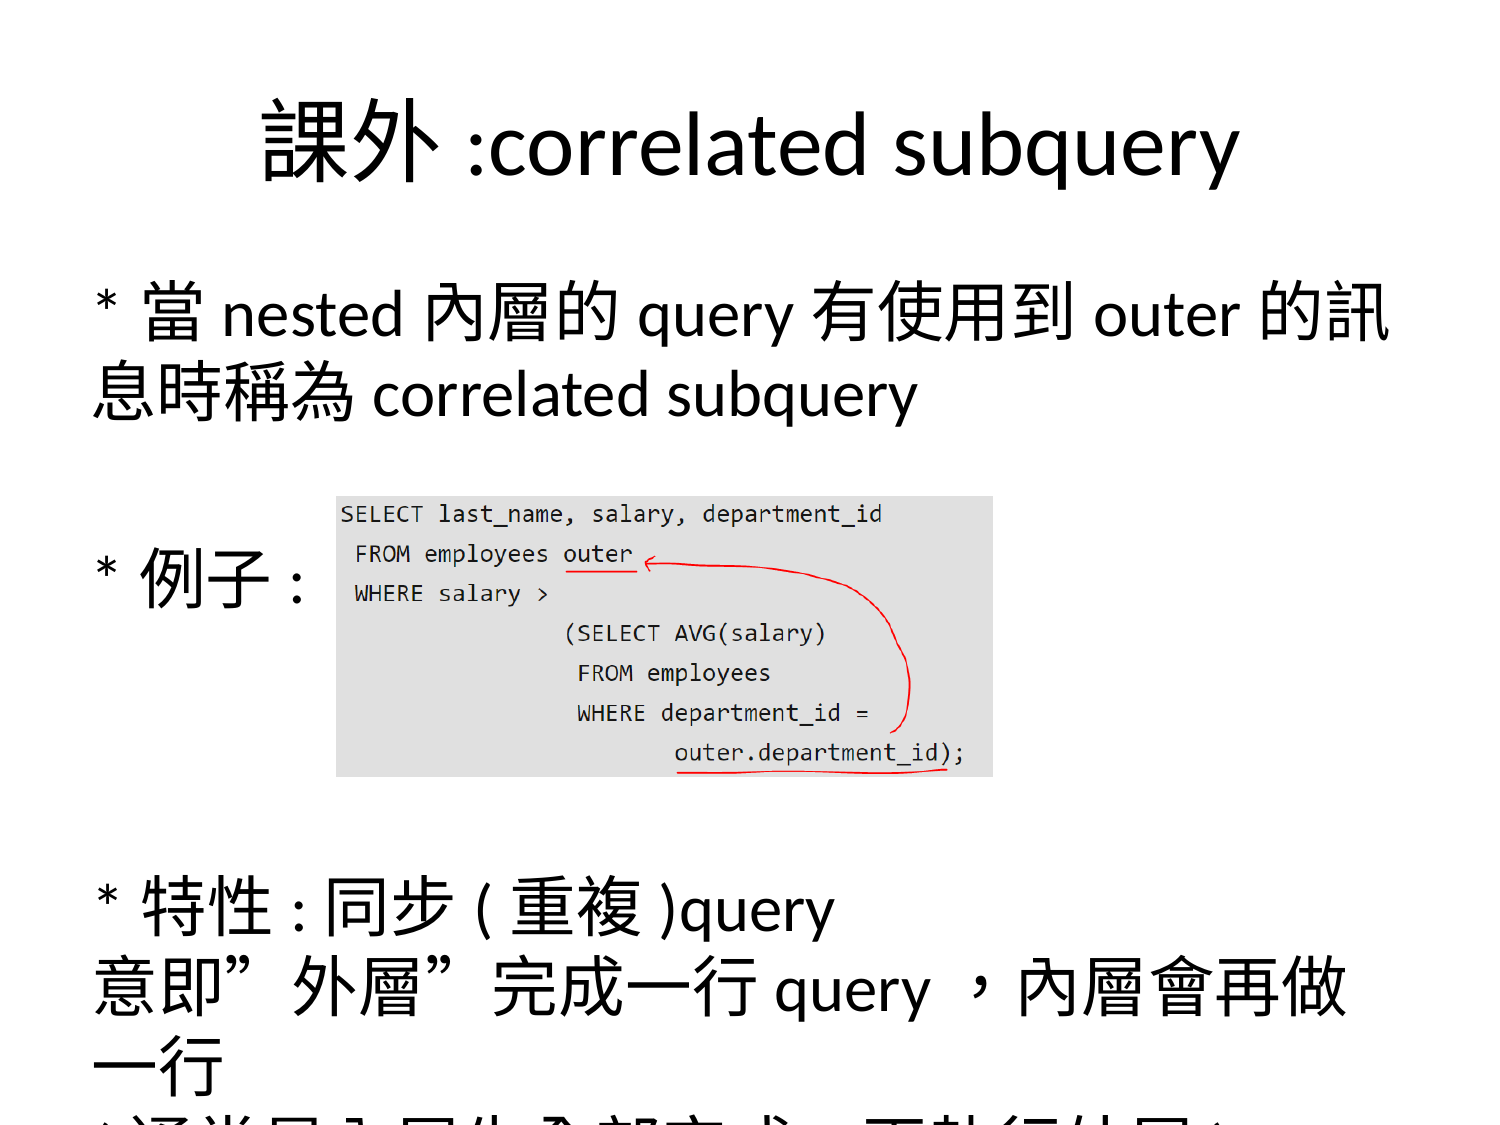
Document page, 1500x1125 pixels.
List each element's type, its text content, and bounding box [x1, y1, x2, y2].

title 課外:correlated subquery [75, 45, 1425, 233]
text_box *特性:同步(重複)query 意即”外層”完成一行query，內層會再做一行 (通常是內層先全部完成，再執行外層) [76, 857, 1388, 1125]
list *當nested內層的query有使用到outer的訊息時稱為correlated subquery *例子: [75, 262, 1425, 1005]
picture [336, 496, 993, 777]
